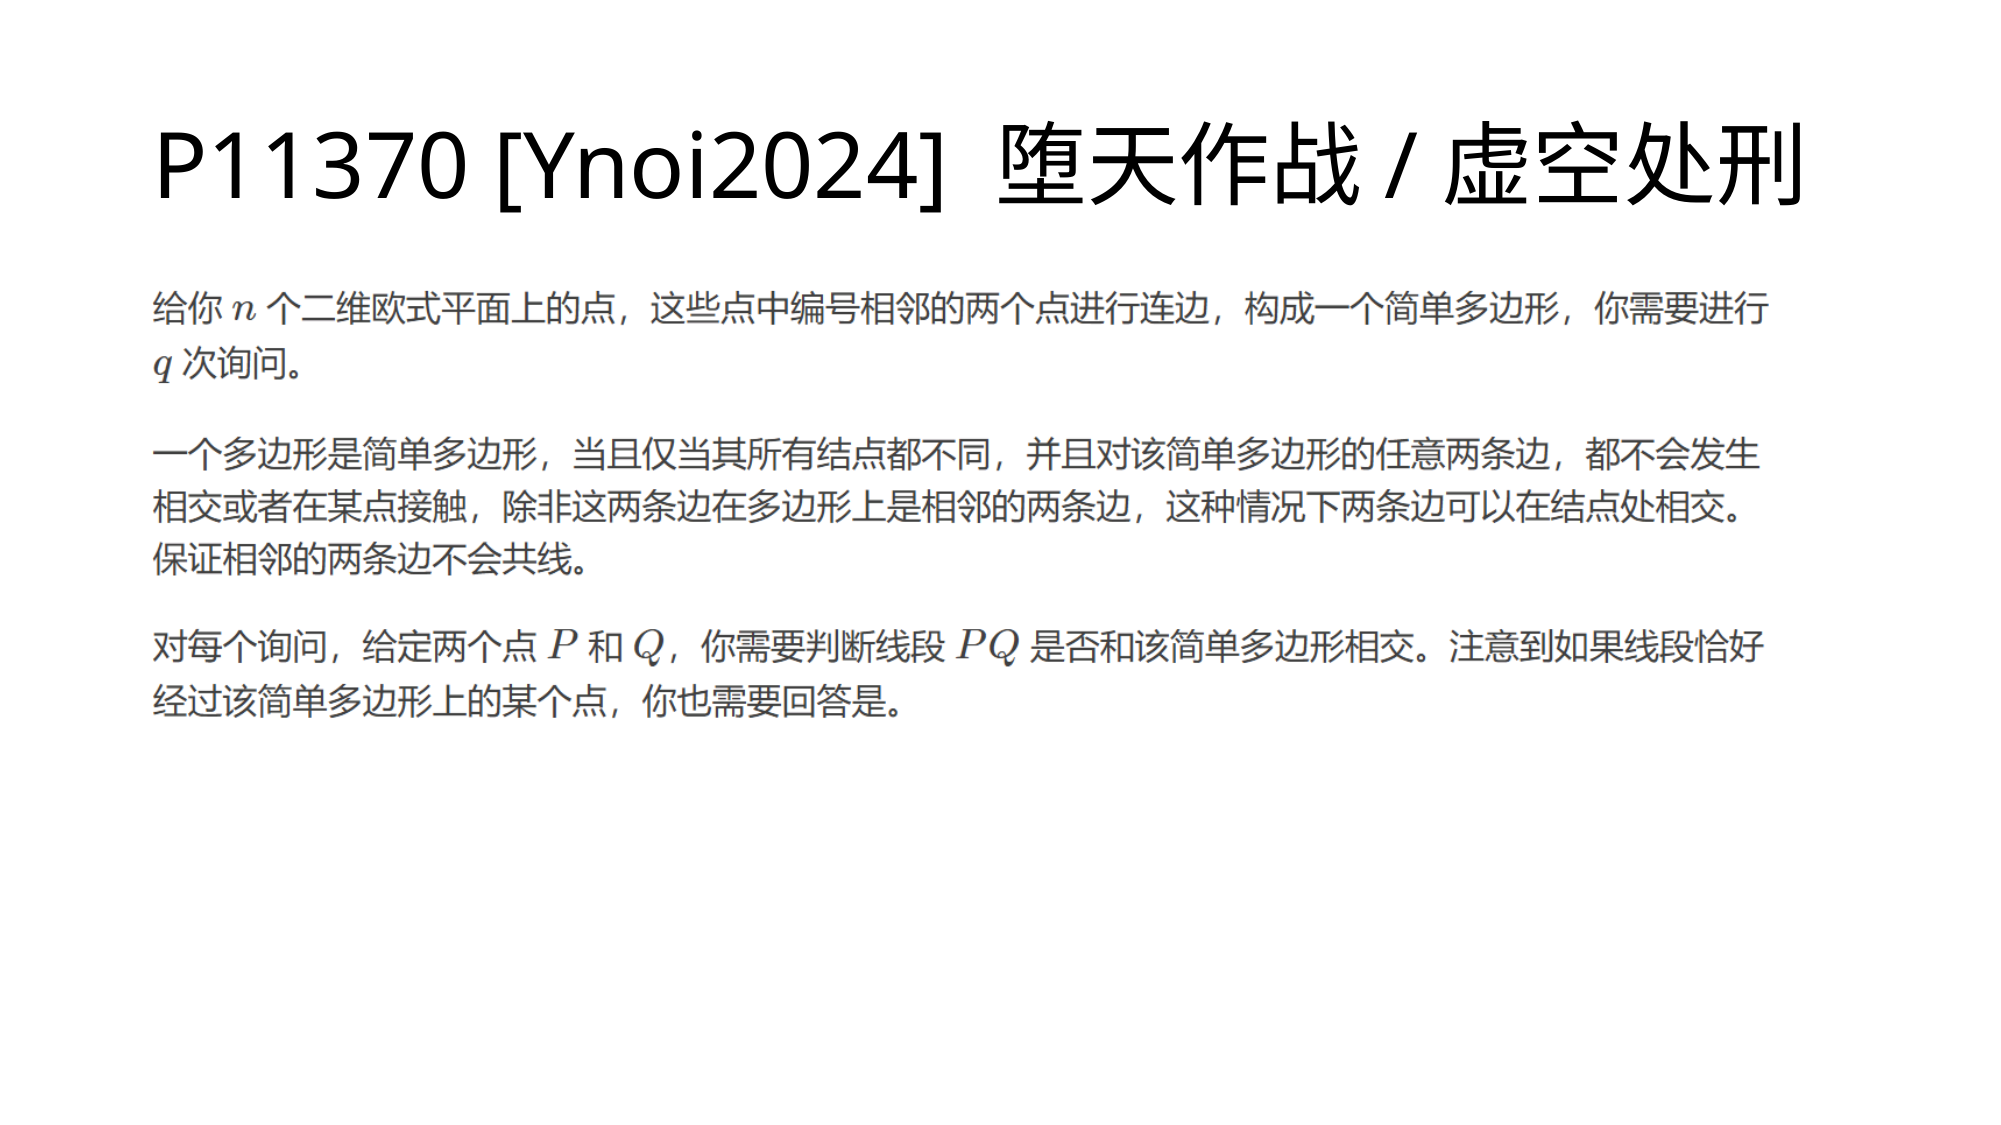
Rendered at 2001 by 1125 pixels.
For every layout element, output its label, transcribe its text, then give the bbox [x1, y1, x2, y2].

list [137, 277, 1784, 733]
title P11370 [Ynoi2024] 堕天作战/虚空处刑 [137, 59, 1863, 278]
